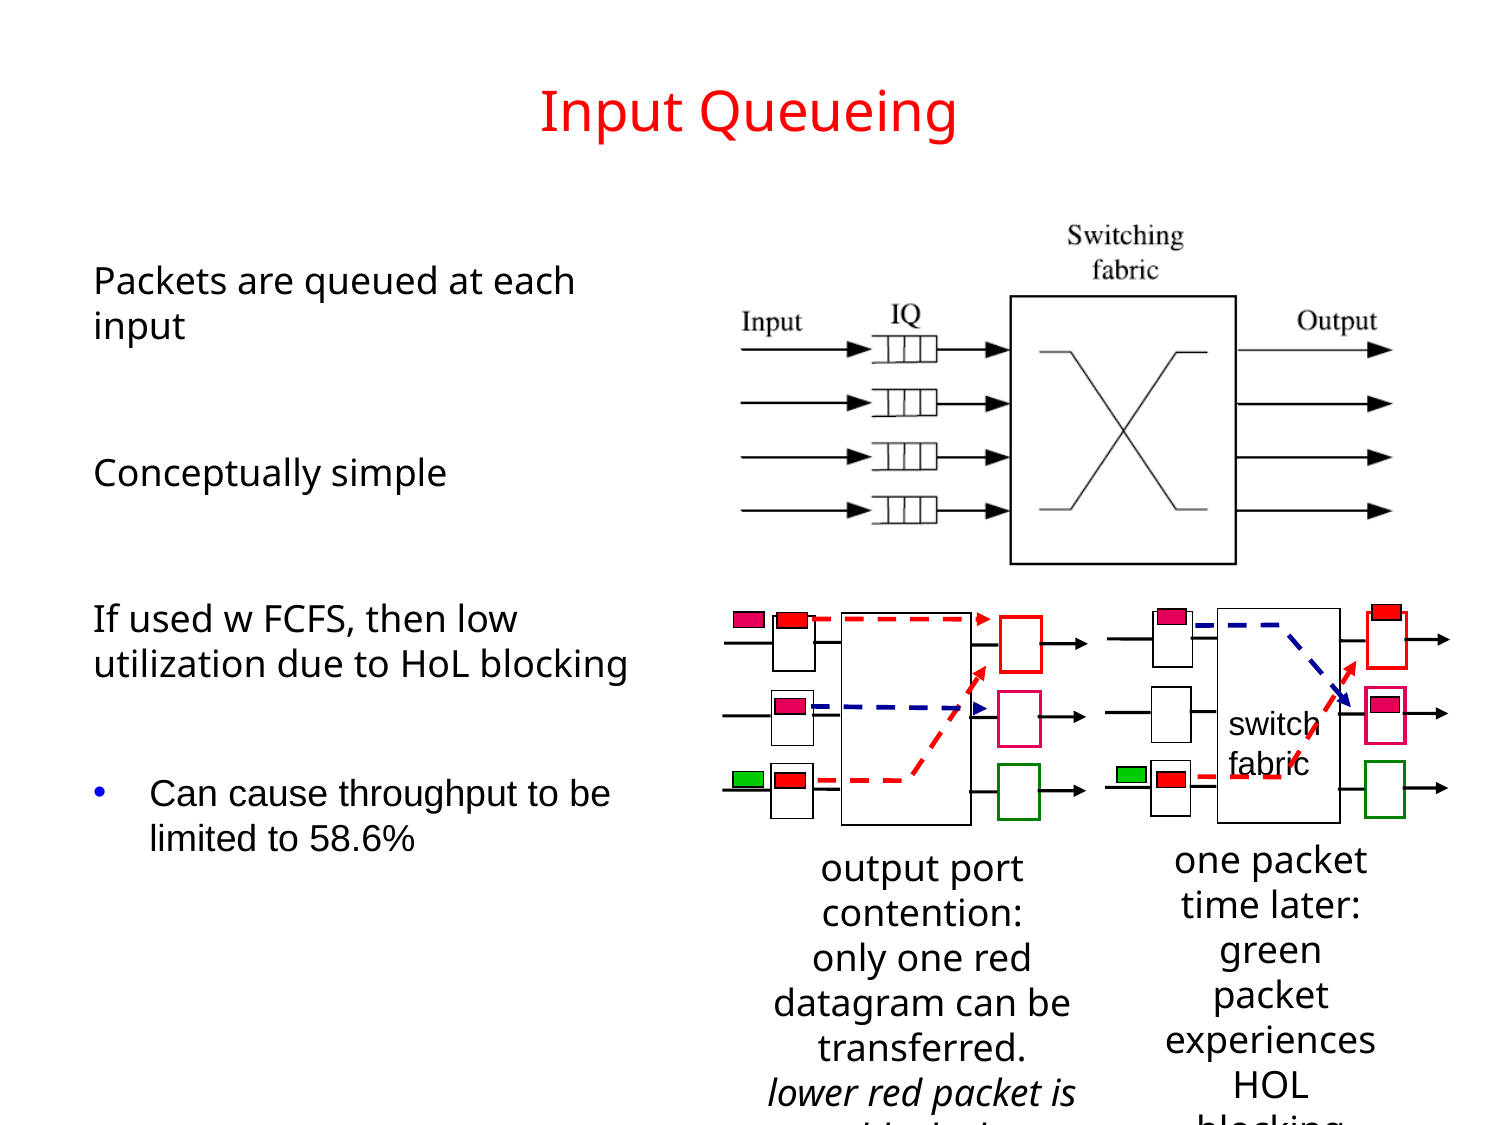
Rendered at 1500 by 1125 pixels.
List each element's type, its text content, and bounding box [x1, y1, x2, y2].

title Input Queueing [102, 0, 1398, 218]
list Packets are queued at each input Conceptually simple If used w FCFS, then low utilization due to HoL blocking Can cause throughput to be limited to 58.6% [77, 249, 680, 1089]
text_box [1104, 604, 1451, 971]
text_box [717, 611, 1128, 977]
picture [736, 217, 1398, 571]
